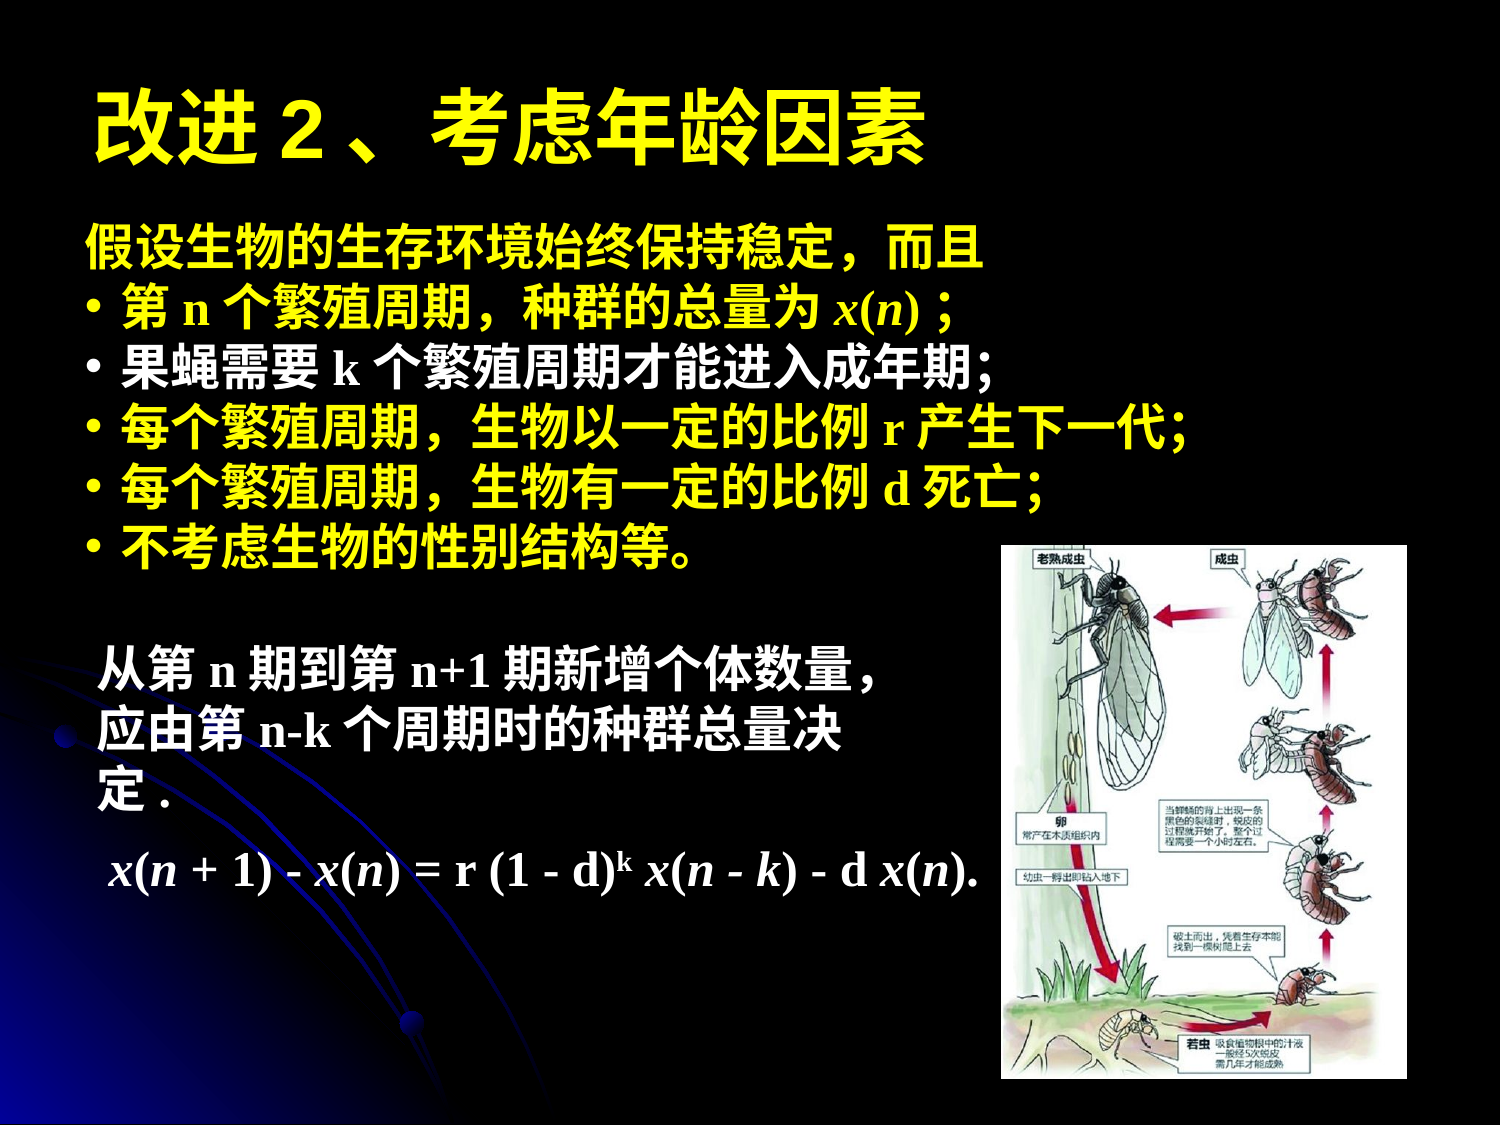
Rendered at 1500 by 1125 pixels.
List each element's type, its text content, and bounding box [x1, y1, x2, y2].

text_box 从第n期到第n+1期新增个体数量，应由第n-k个周期时的种群总量决定. [82, 630, 903, 825]
text_box 假设生物的生存环境始终保持稳定，而且 第n个繁殖周期，种群的总量为x(n)； 果蝇需要k个繁殖周期才能进入成年期； 每个繁殖周期，生物以一定的比例r产生下一代； 每个繁殖周期，生物有一定的比例d死亡； 不考虑生物的性别结构等。 [70, 208, 1418, 583]
picture [1001, 545, 1407, 1080]
text_box 改进2、考虑年龄因素 [58, 68, 963, 183]
text_box x(n + 1) - x(n) = r (1 - d)k x(n - k) - d x(n). [93, 829, 995, 904]
